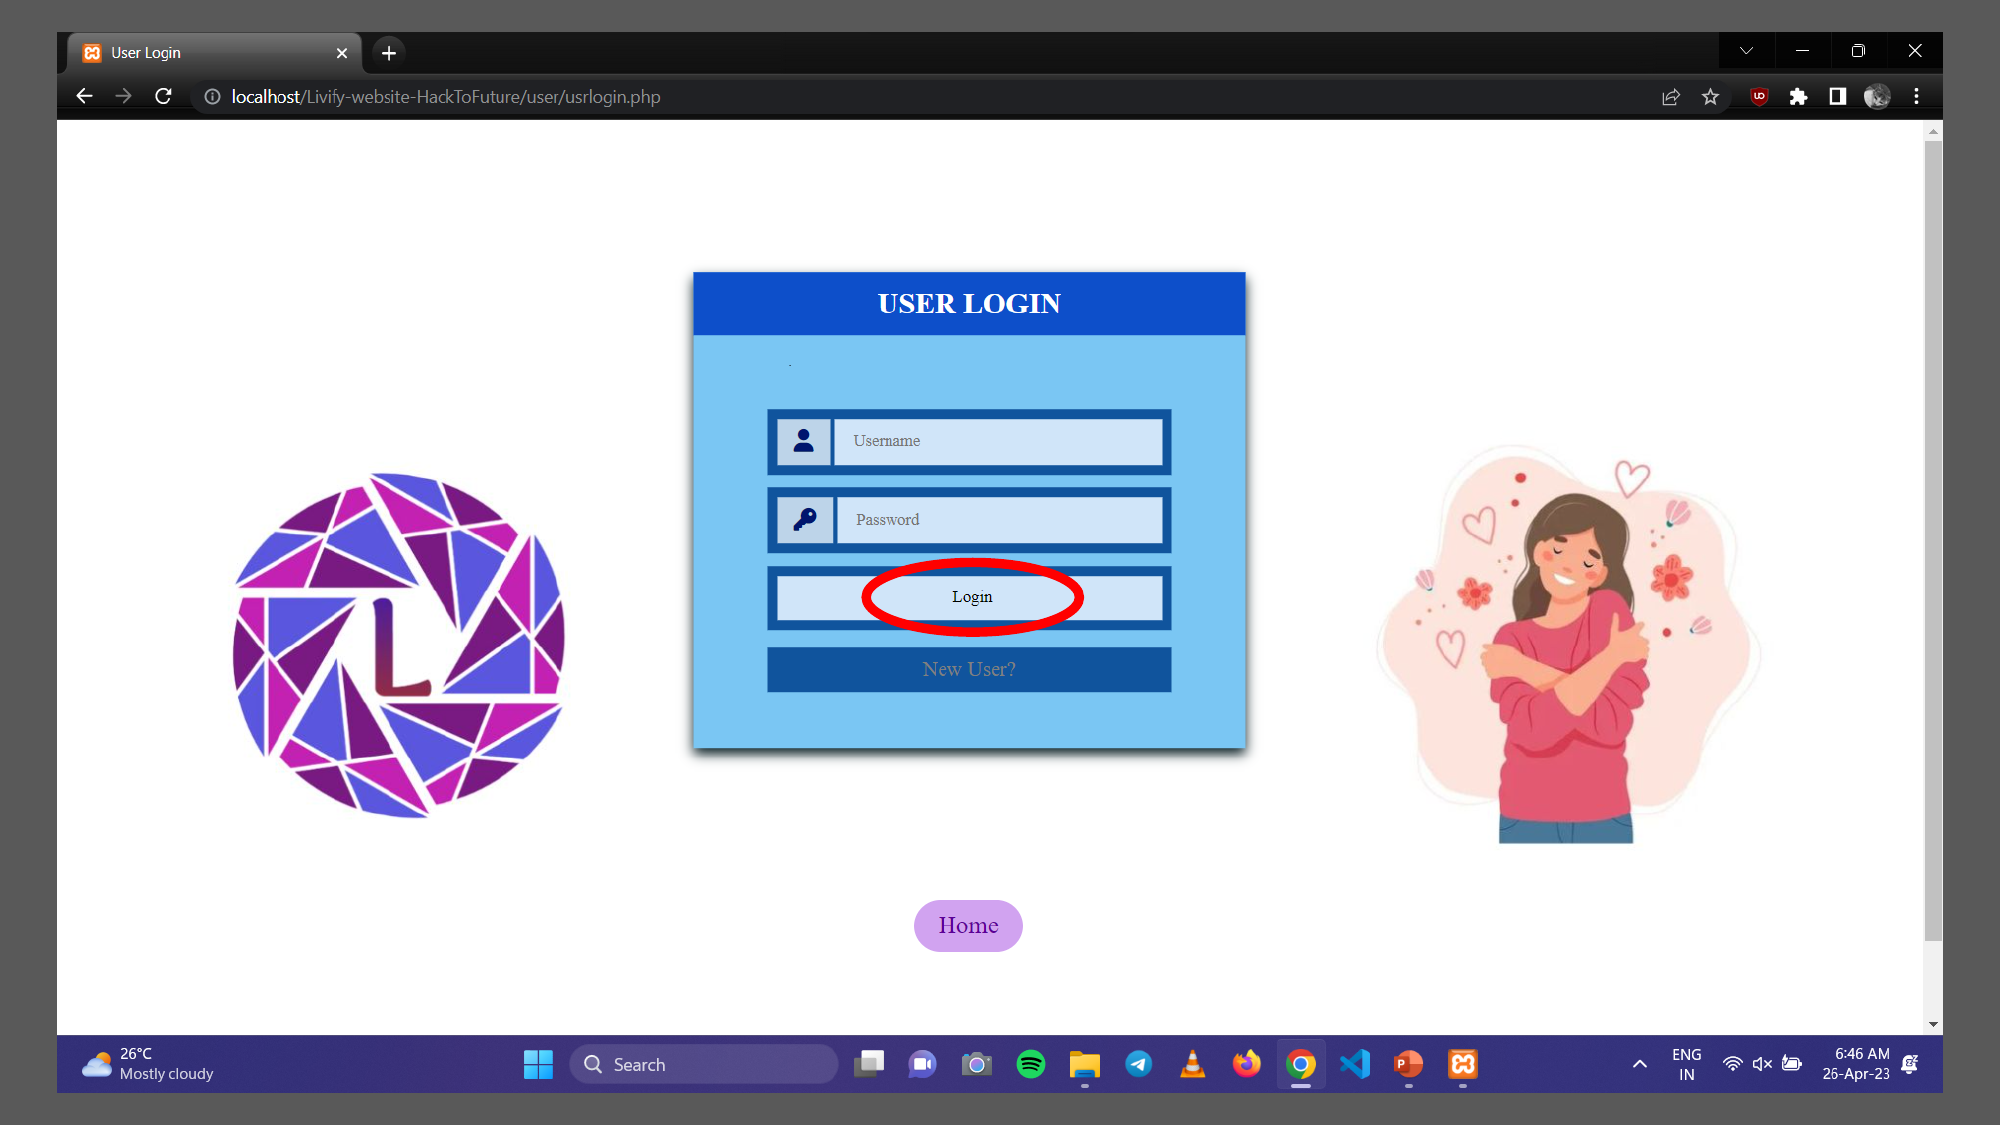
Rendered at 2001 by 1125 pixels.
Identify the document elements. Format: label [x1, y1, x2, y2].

list [56, 31, 1943, 1093]
